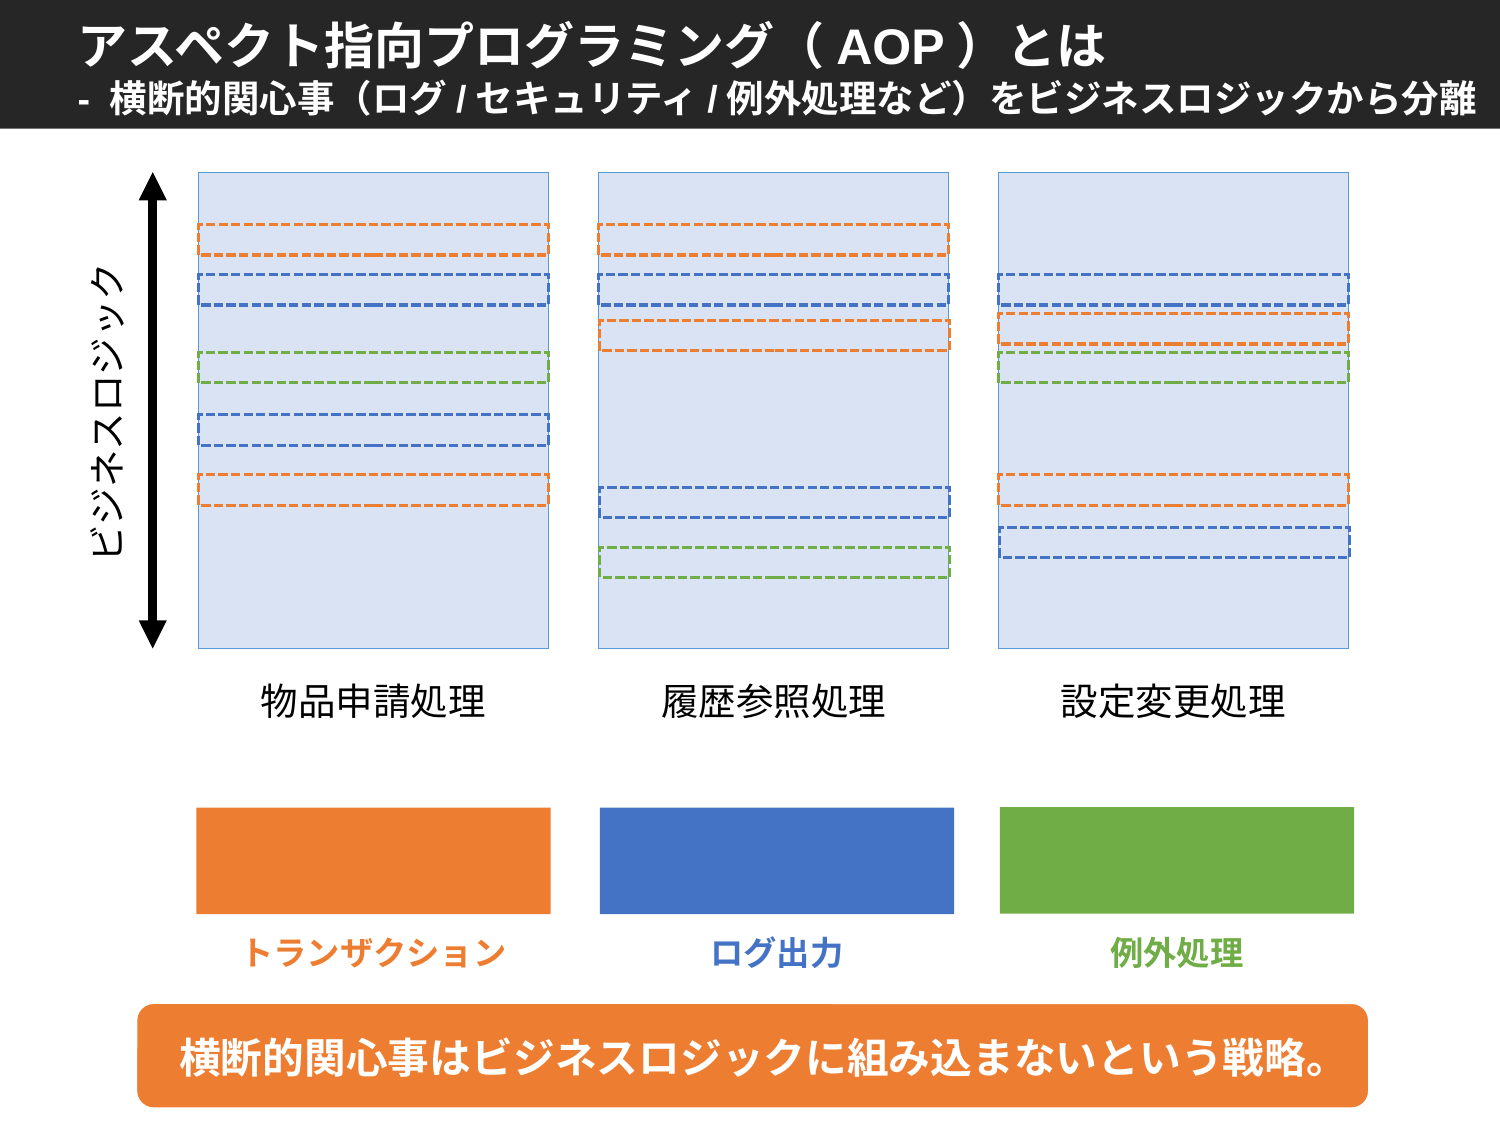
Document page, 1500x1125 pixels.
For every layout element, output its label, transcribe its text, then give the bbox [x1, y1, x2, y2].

text_box 例外処理 [1095, 924, 1259, 980]
text_box トランザクション [225, 925, 522, 980]
text_box [997, 273, 1350, 307]
text_box [997, 312, 1350, 346]
text_box 設定変更処理 [1046, 670, 1301, 731]
text_box [598, 518, 949, 547]
text_box [198, 446, 549, 474]
text_box [198, 506, 549, 649]
text_box [998, 506, 1349, 527]
text_box [598, 806, 956, 916]
text_box [198, 306, 549, 352]
text_box アスペクト指向プログラミング（AOP）とは - 横断的関心事（ログ/セキュリティ/例外処理など）をビジネスロジックから分離 [62, 7, 1500, 128]
text_box [998, 383, 1349, 474]
text_box [134, 1000, 1372, 1111]
text_box [598, 256, 949, 274]
text_box [197, 273, 550, 307]
text_box [197, 351, 550, 384]
text_box [998, 344, 1349, 352]
text_box [598, 578, 949, 649]
text_box 履歴参照処理 [646, 670, 901, 731]
text_box [197, 473, 550, 507]
text_box [998, 806, 1356, 915]
text_box [197, 413, 550, 447]
text_box [997, 351, 1350, 384]
text_box [598, 486, 951, 519]
text_box [0, 0, 1500, 130]
text_box [598, 306, 949, 320]
text_box [998, 306, 1349, 313]
text_box [998, 526, 1351, 559]
text_box ログ出力 [695, 924, 859, 980]
text_box [198, 256, 549, 274]
text_box [198, 383, 549, 414]
text_box [197, 223, 550, 257]
text_box [198, 172, 549, 224]
text_box 物品申請処理 [246, 670, 501, 731]
text_box [598, 319, 951, 352]
text_box [195, 806, 552, 916]
text_box [997, 473, 1350, 507]
text_box ビジネスロジック [76, 247, 137, 578]
text_box 横断的関心事はビジネスロジックに組み込まないという戦略。 [164, 1024, 1375, 1090]
text_box [597, 273, 950, 307]
text_box [598, 351, 949, 487]
text_box [998, 172, 1349, 274]
text_box [598, 172, 949, 224]
text_box [597, 223, 950, 257]
text_box [998, 558, 1349, 649]
text_box [598, 546, 951, 579]
